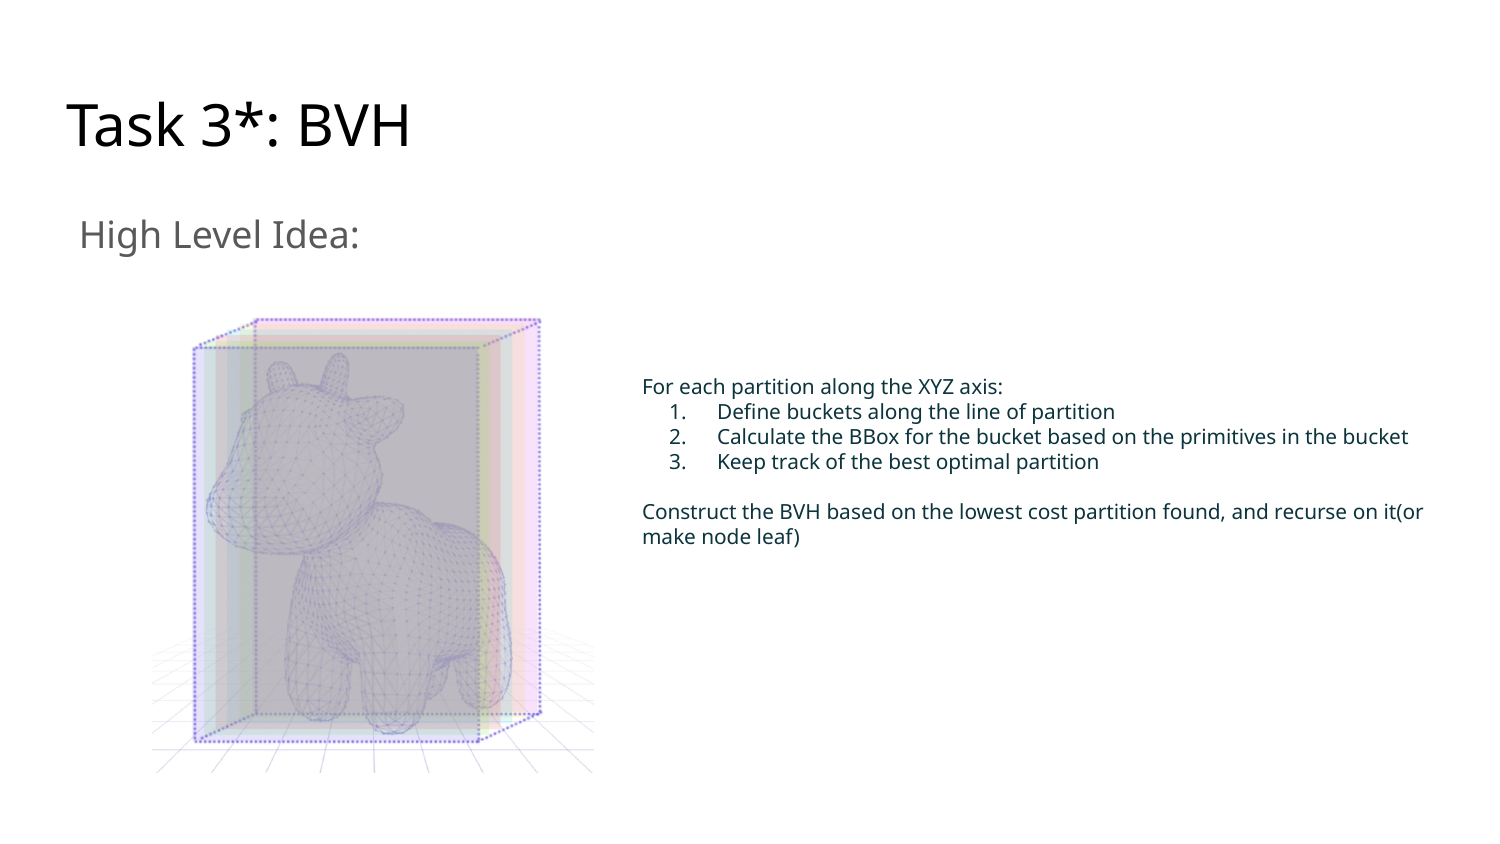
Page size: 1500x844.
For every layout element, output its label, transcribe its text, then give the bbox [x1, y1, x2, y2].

picture [151, 261, 595, 773]
title Task 3*: BVH [51, 72, 557, 167]
text_box For each partition along the XYZ axis: Define buckets along the line of partition Calculate the BBox for the bucket based on the primitives in the bucket Keep track of the best optimal partition Construct the BVH based on the lowest cost partition found, and recurse on it(or make node leaf) [627, 358, 1471, 633]
list High Level Idea: [63, 189, 683, 283]
